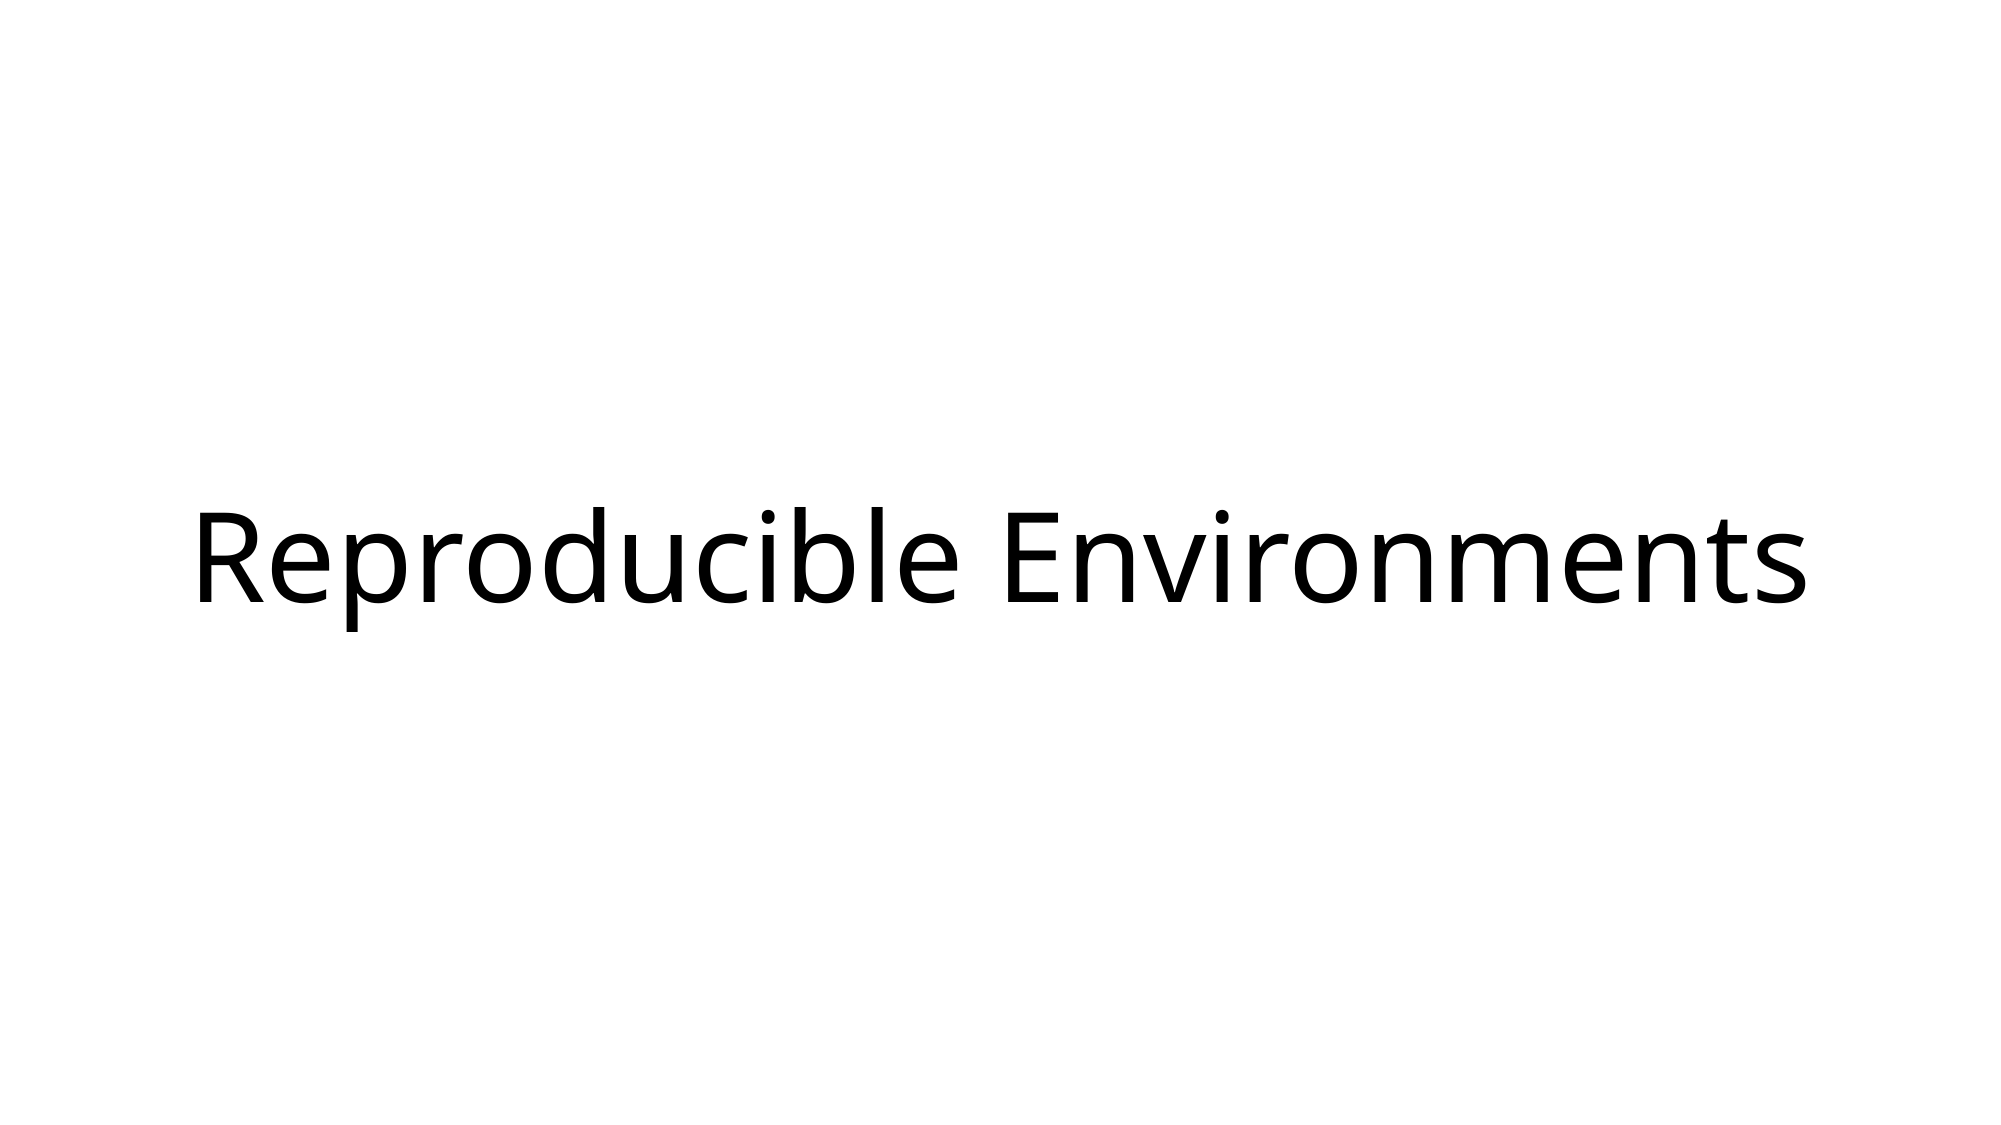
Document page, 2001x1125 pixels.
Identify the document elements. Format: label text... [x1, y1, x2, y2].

title Reproducible Environments [112, 453, 1888, 672]
